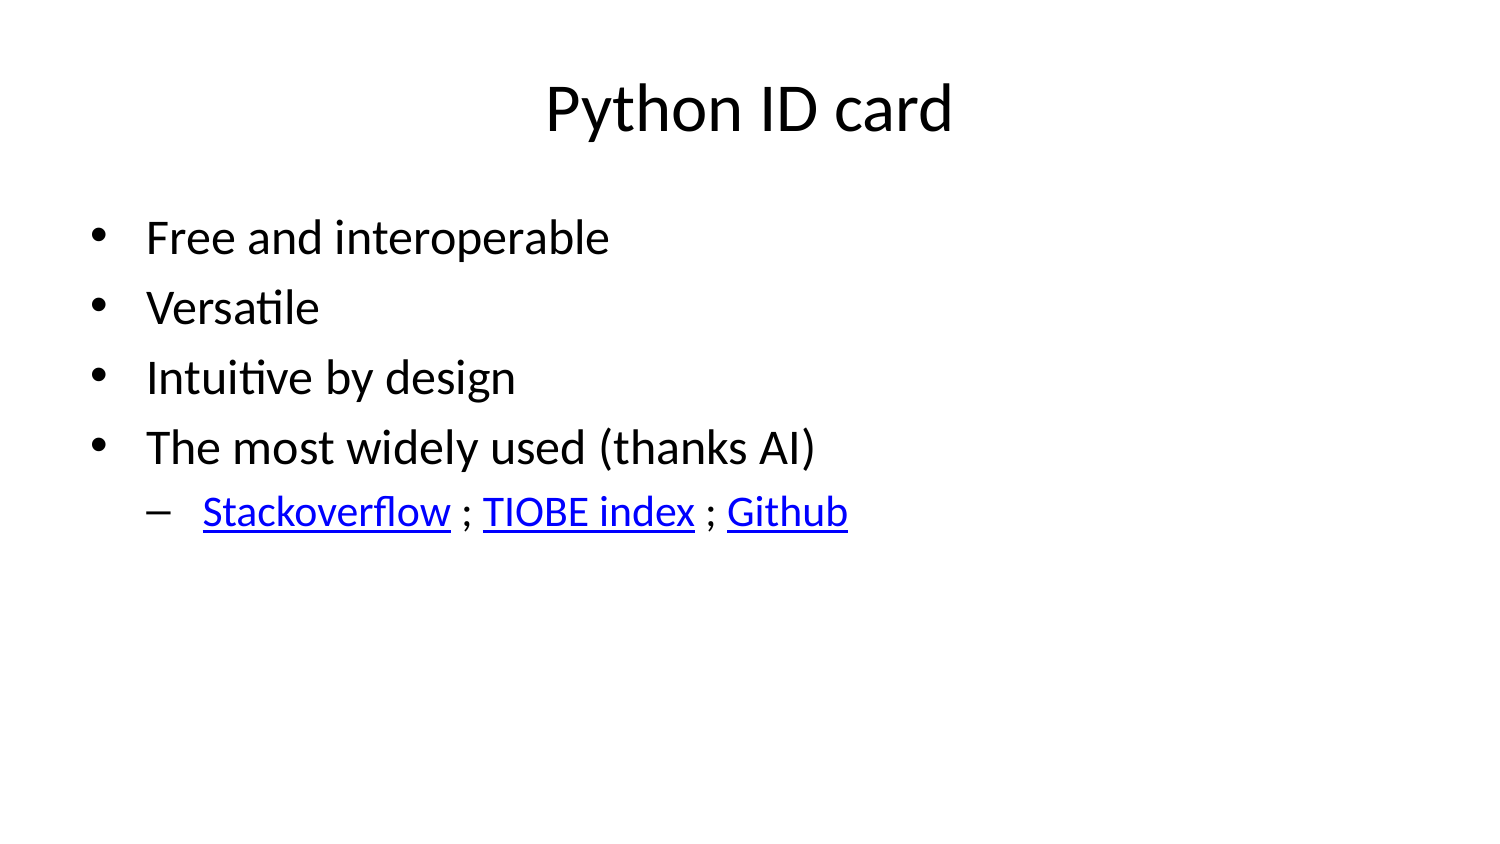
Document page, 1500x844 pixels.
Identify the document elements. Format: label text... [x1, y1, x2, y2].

list Free and interoperable Versatile Intuitive by design The most widely used (thanks AI) Stackoverflow ; TIOBE index ; Github [75, 196, 1425, 754]
title Python ID card [75, 33, 1425, 175]
